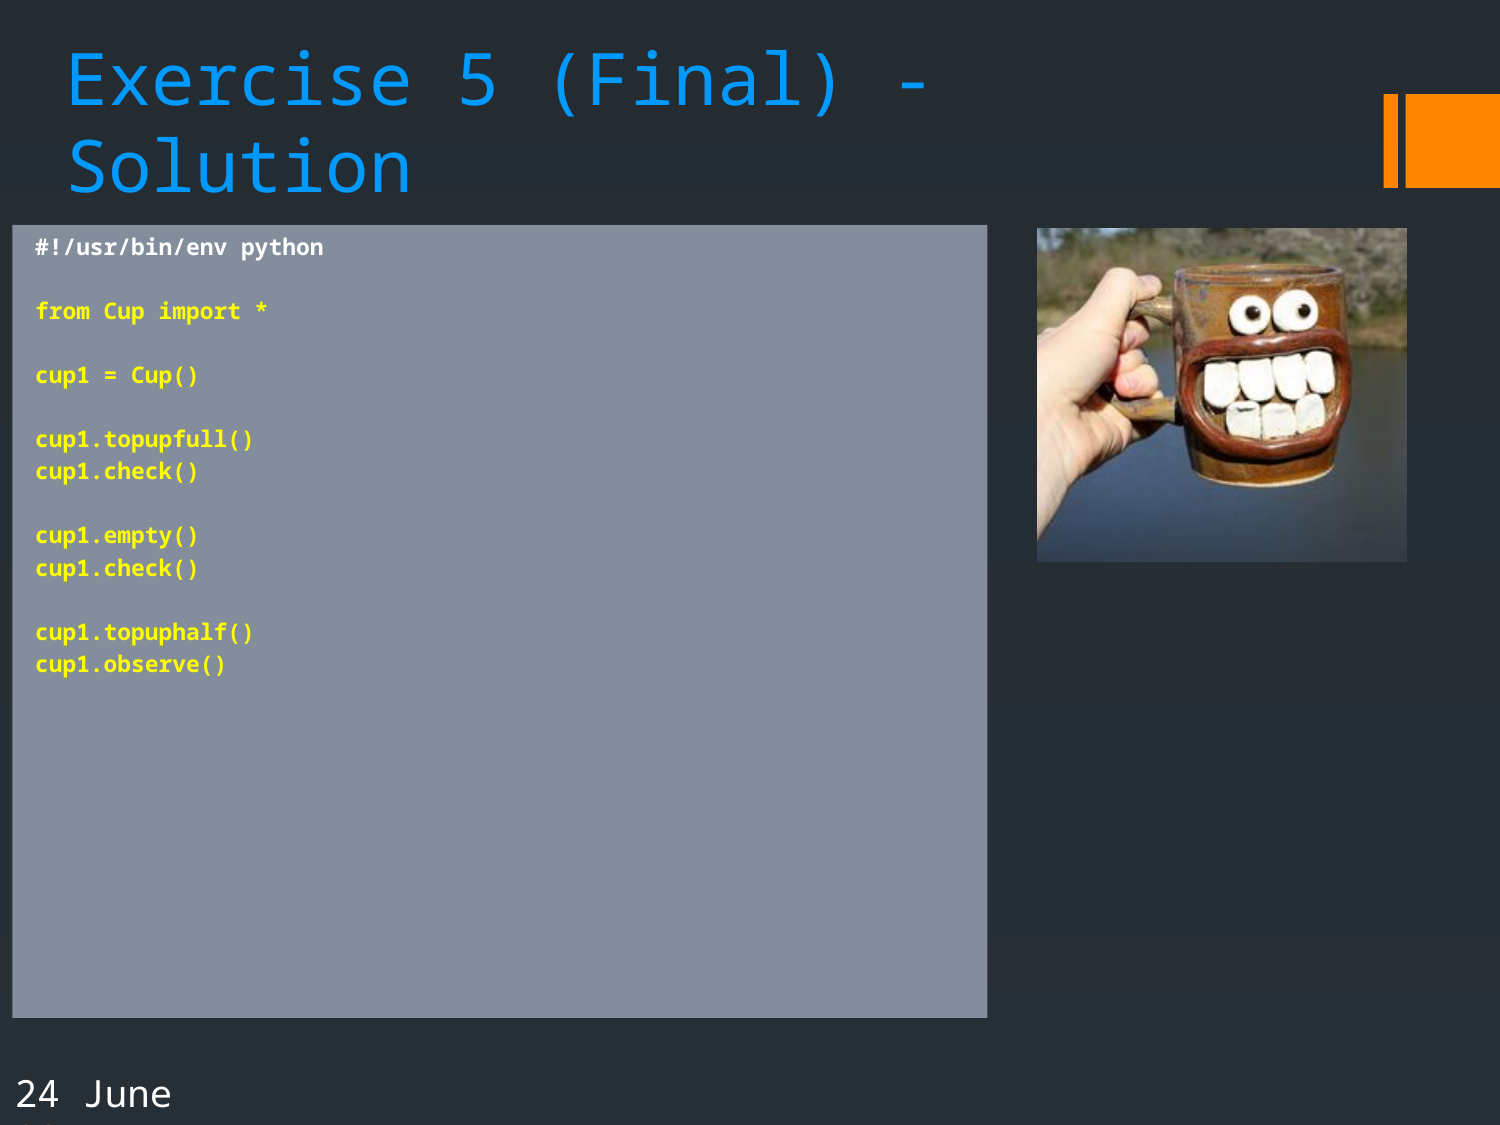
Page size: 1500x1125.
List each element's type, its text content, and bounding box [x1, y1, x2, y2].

title Exercise 5 (Final) - Solution [50, 24, 1325, 215]
text_box #!/usr/bin/env python from Cup import * cup1 = Cup() cup1.topupfull() cup1.check() cup1.empty() cup1.check() cup1.topuphalf() cup1.observe() [12, 224, 988, 1018]
picture [1036, 228, 1407, 562]
